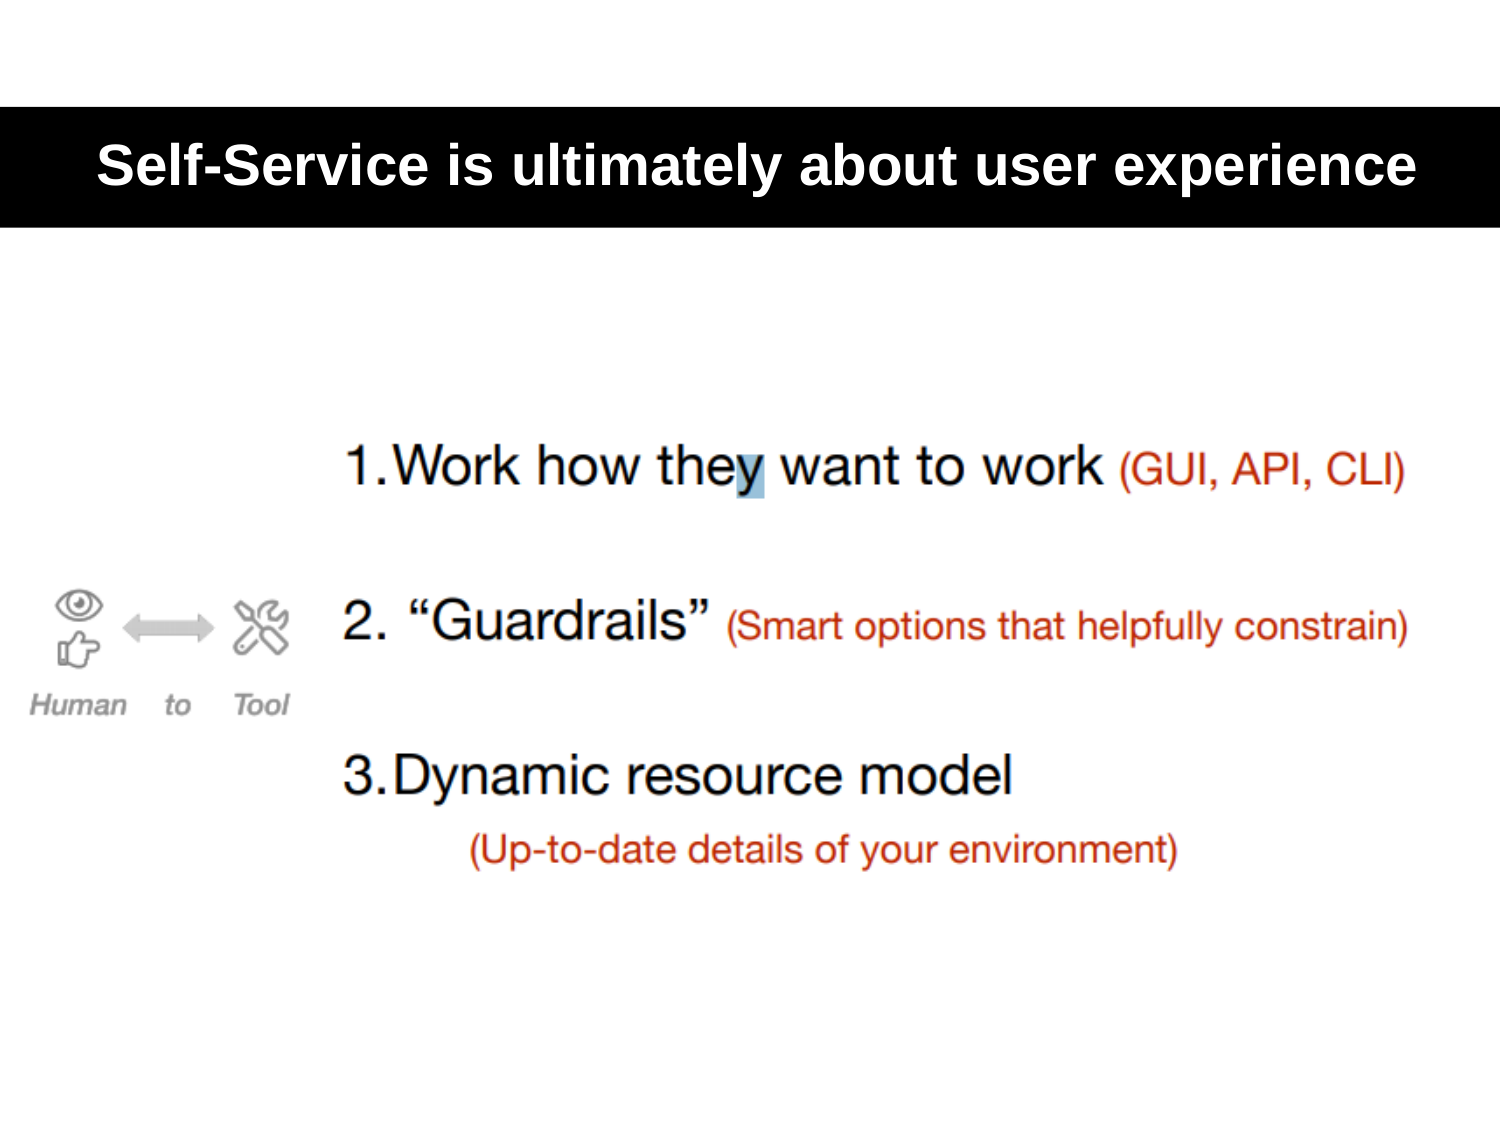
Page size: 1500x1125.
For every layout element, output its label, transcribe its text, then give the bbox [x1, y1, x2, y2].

text_box [0, 105, 1500, 230]
title Self-Service is ultimately about user experience [68, 105, 1448, 228]
picture [3, 374, 1497, 914]
